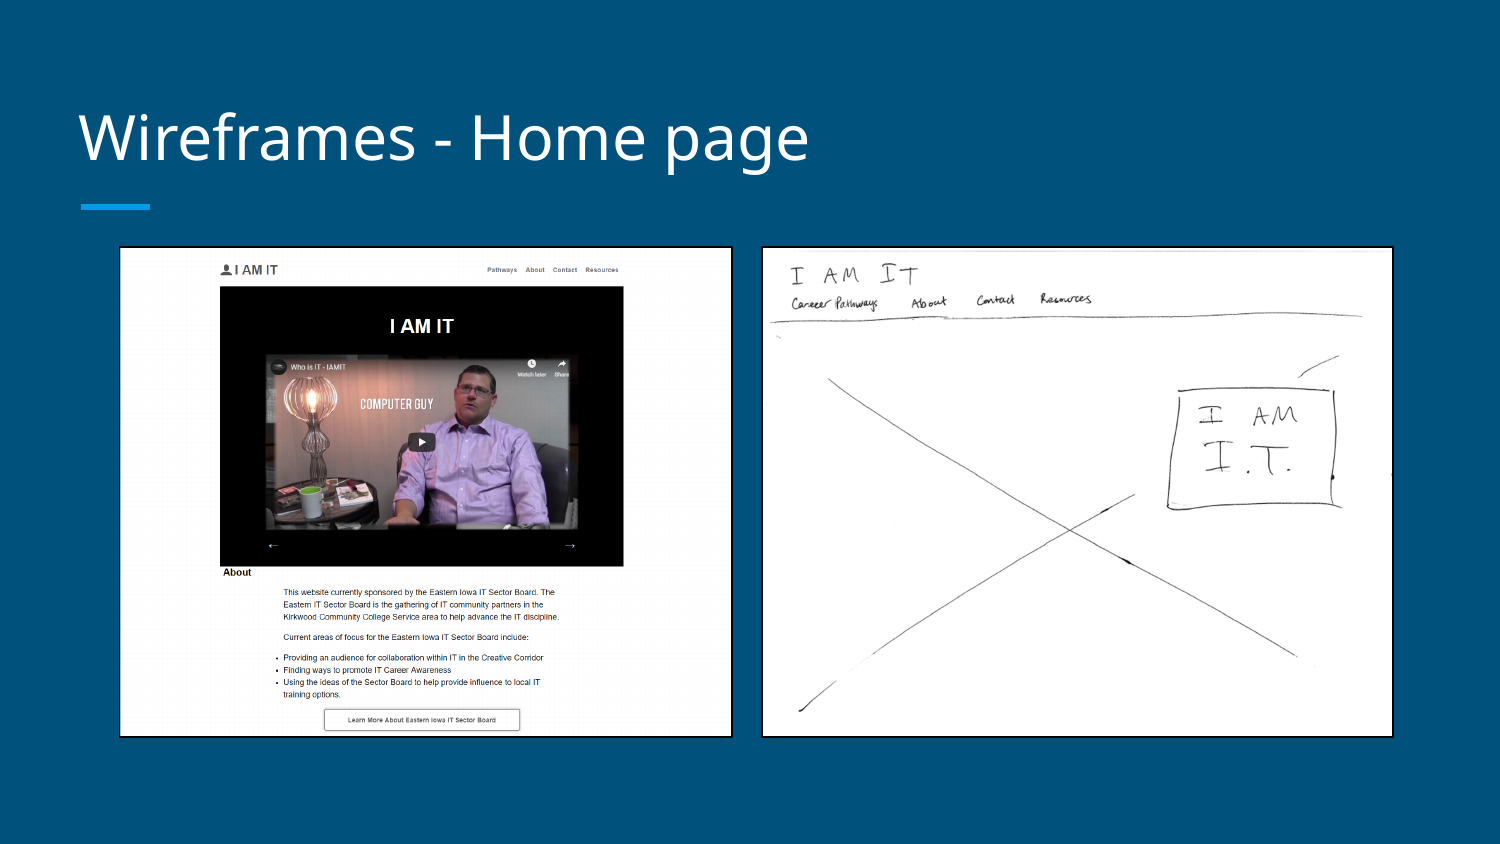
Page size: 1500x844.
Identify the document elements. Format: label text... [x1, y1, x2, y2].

picture [120, 247, 732, 737]
picture [762, 247, 1393, 737]
title Wireframes - Home page [63, 75, 1437, 188]
